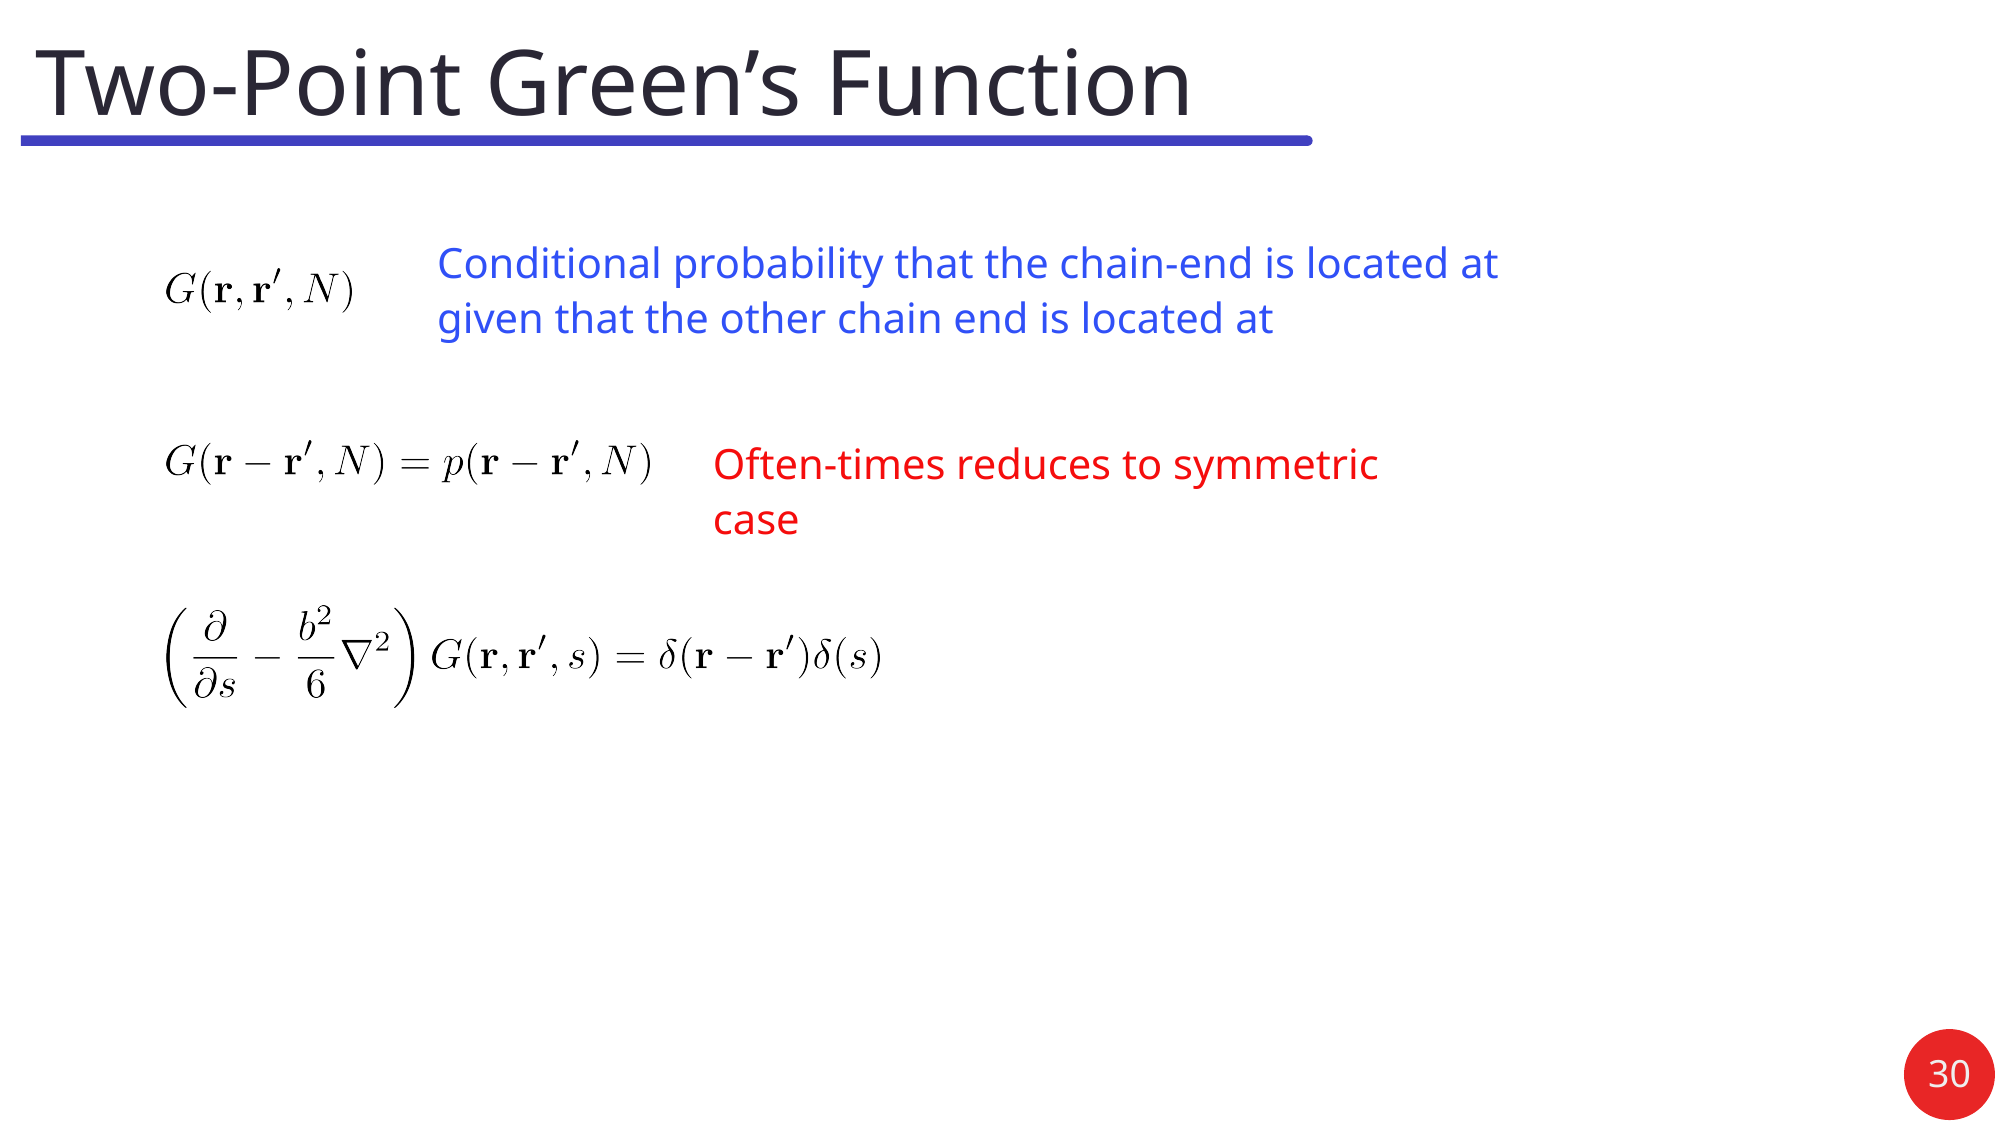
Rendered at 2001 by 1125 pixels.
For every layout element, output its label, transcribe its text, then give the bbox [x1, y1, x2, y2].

text_box Often-times reduces to symmetric case [697, 425, 1452, 500]
slide_number 30 [1879, 1041, 2000, 1110]
picture [166, 268, 352, 313]
picture [166, 605, 880, 708]
picture [166, 440, 650, 485]
title Two-Point Green’s Function [20, 16, 1715, 142]
